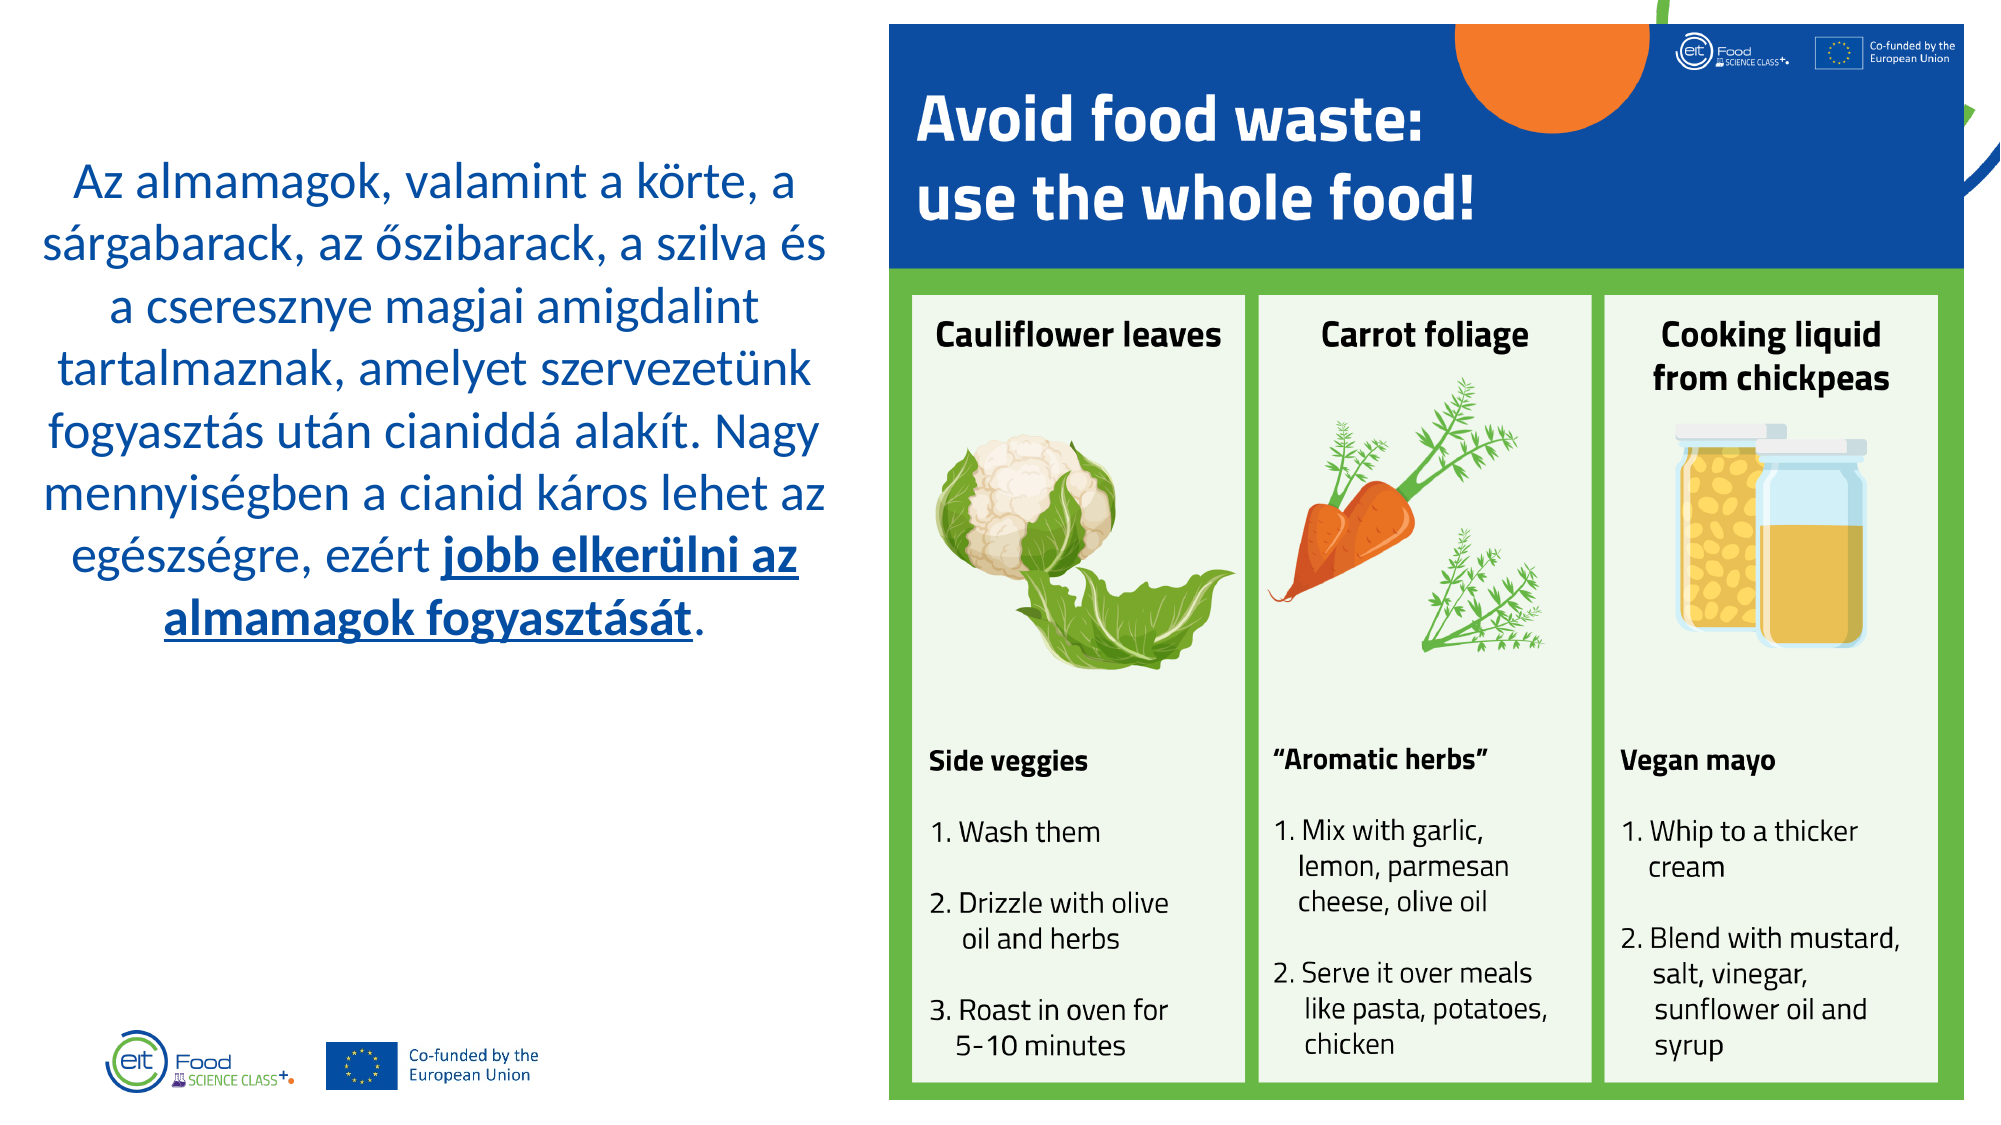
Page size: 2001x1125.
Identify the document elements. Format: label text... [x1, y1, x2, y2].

picture [888, 0, 2000, 1101]
picture [326, 1042, 538, 1090]
list Az almamagok, valamint a körte, a sárgabarack, az őszibarack, a szilva és a cseresznye magjai amigdalint tartalmaznak, amelyet szervezetünk fogyasztás után cianiddá alakít. Nagy mennyiségben a cianid káros lehet az egészségre, ezért jobb elkerülni az almamagok fogyasztását. [25, 138, 845, 723]
picture [105, 1030, 294, 1093]
